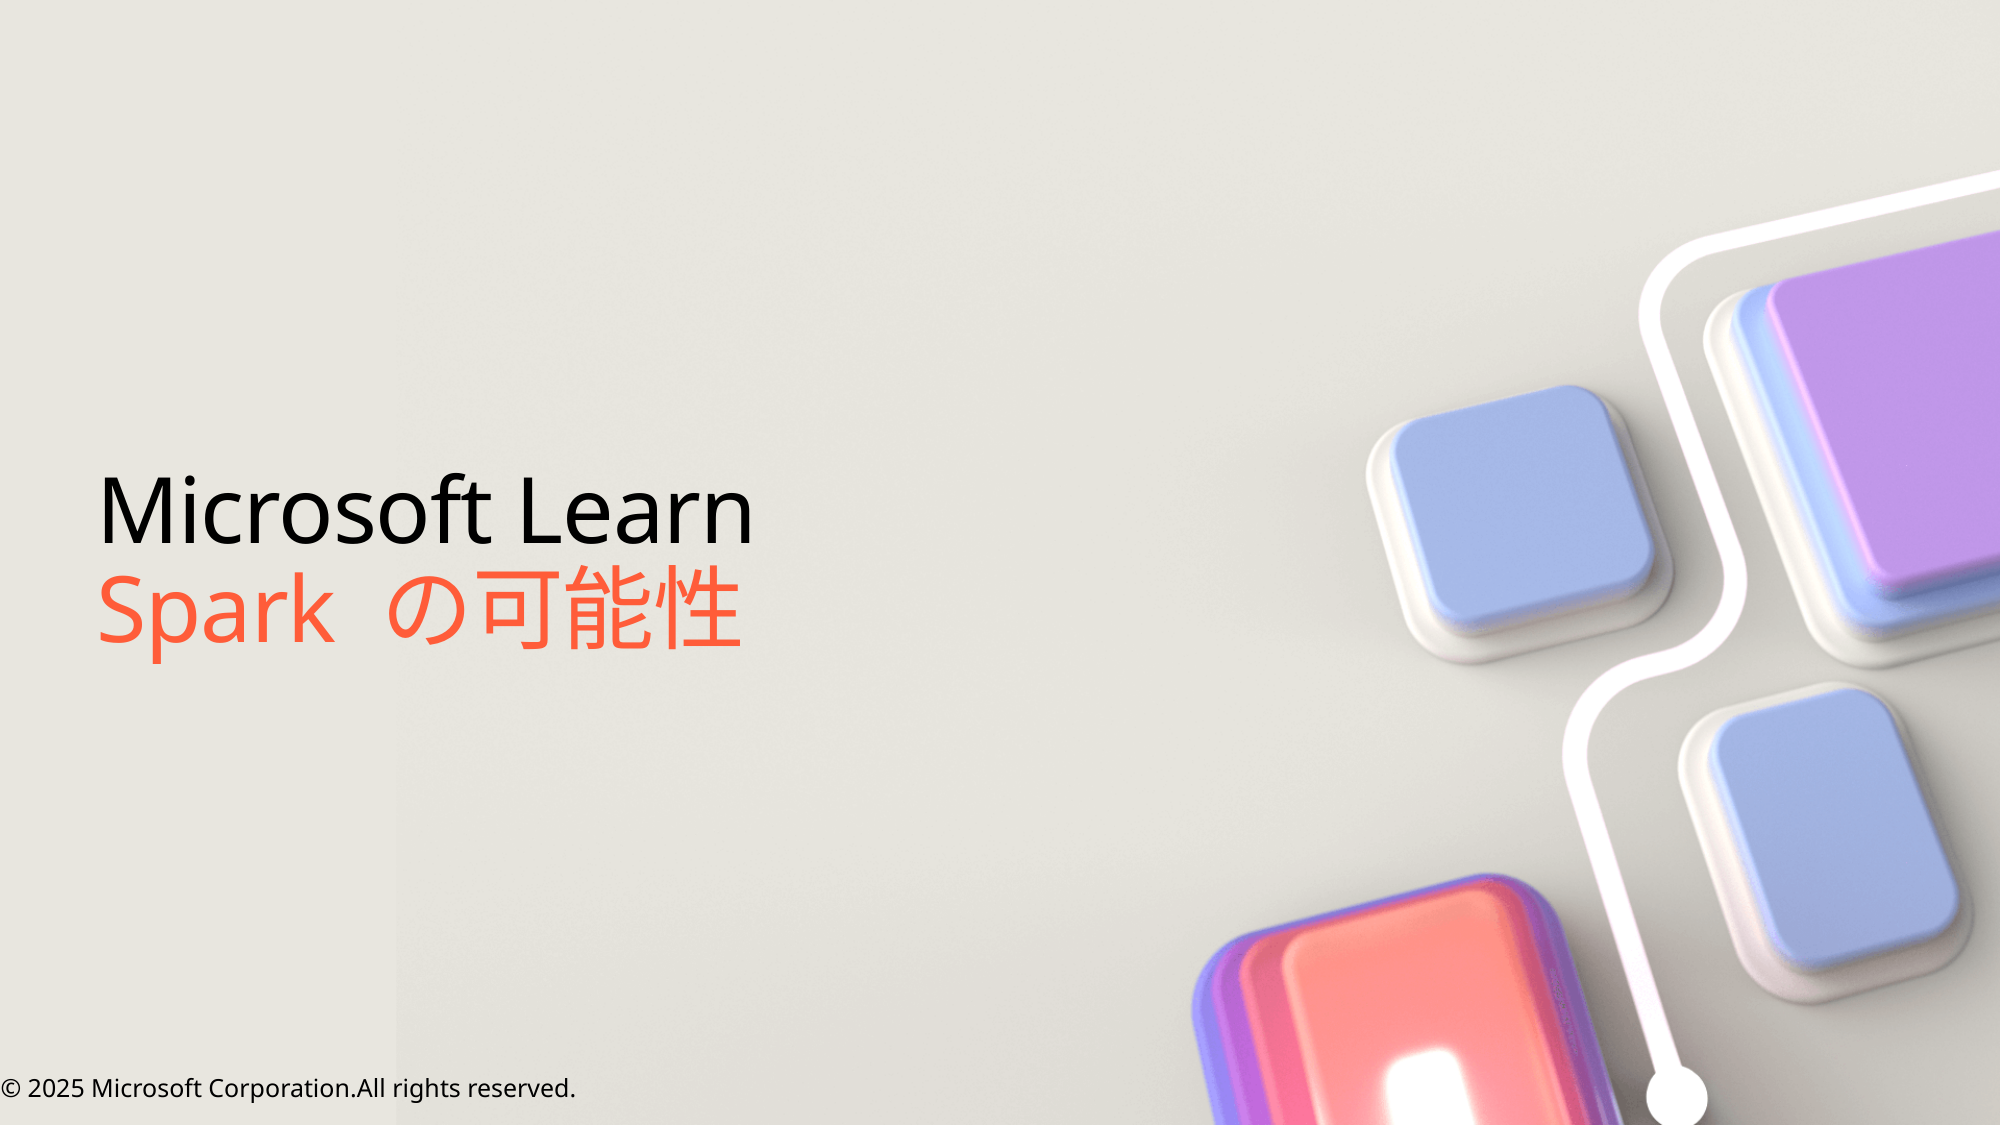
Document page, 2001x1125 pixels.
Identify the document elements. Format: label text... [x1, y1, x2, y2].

text_box © 2025 Microsoft Corporation.All rights reserved. [0, 1072, 578, 1103]
picture [396, 0, 2000, 1125]
title Microsoft Learn Spark の可能性 [96, 464, 879, 663]
